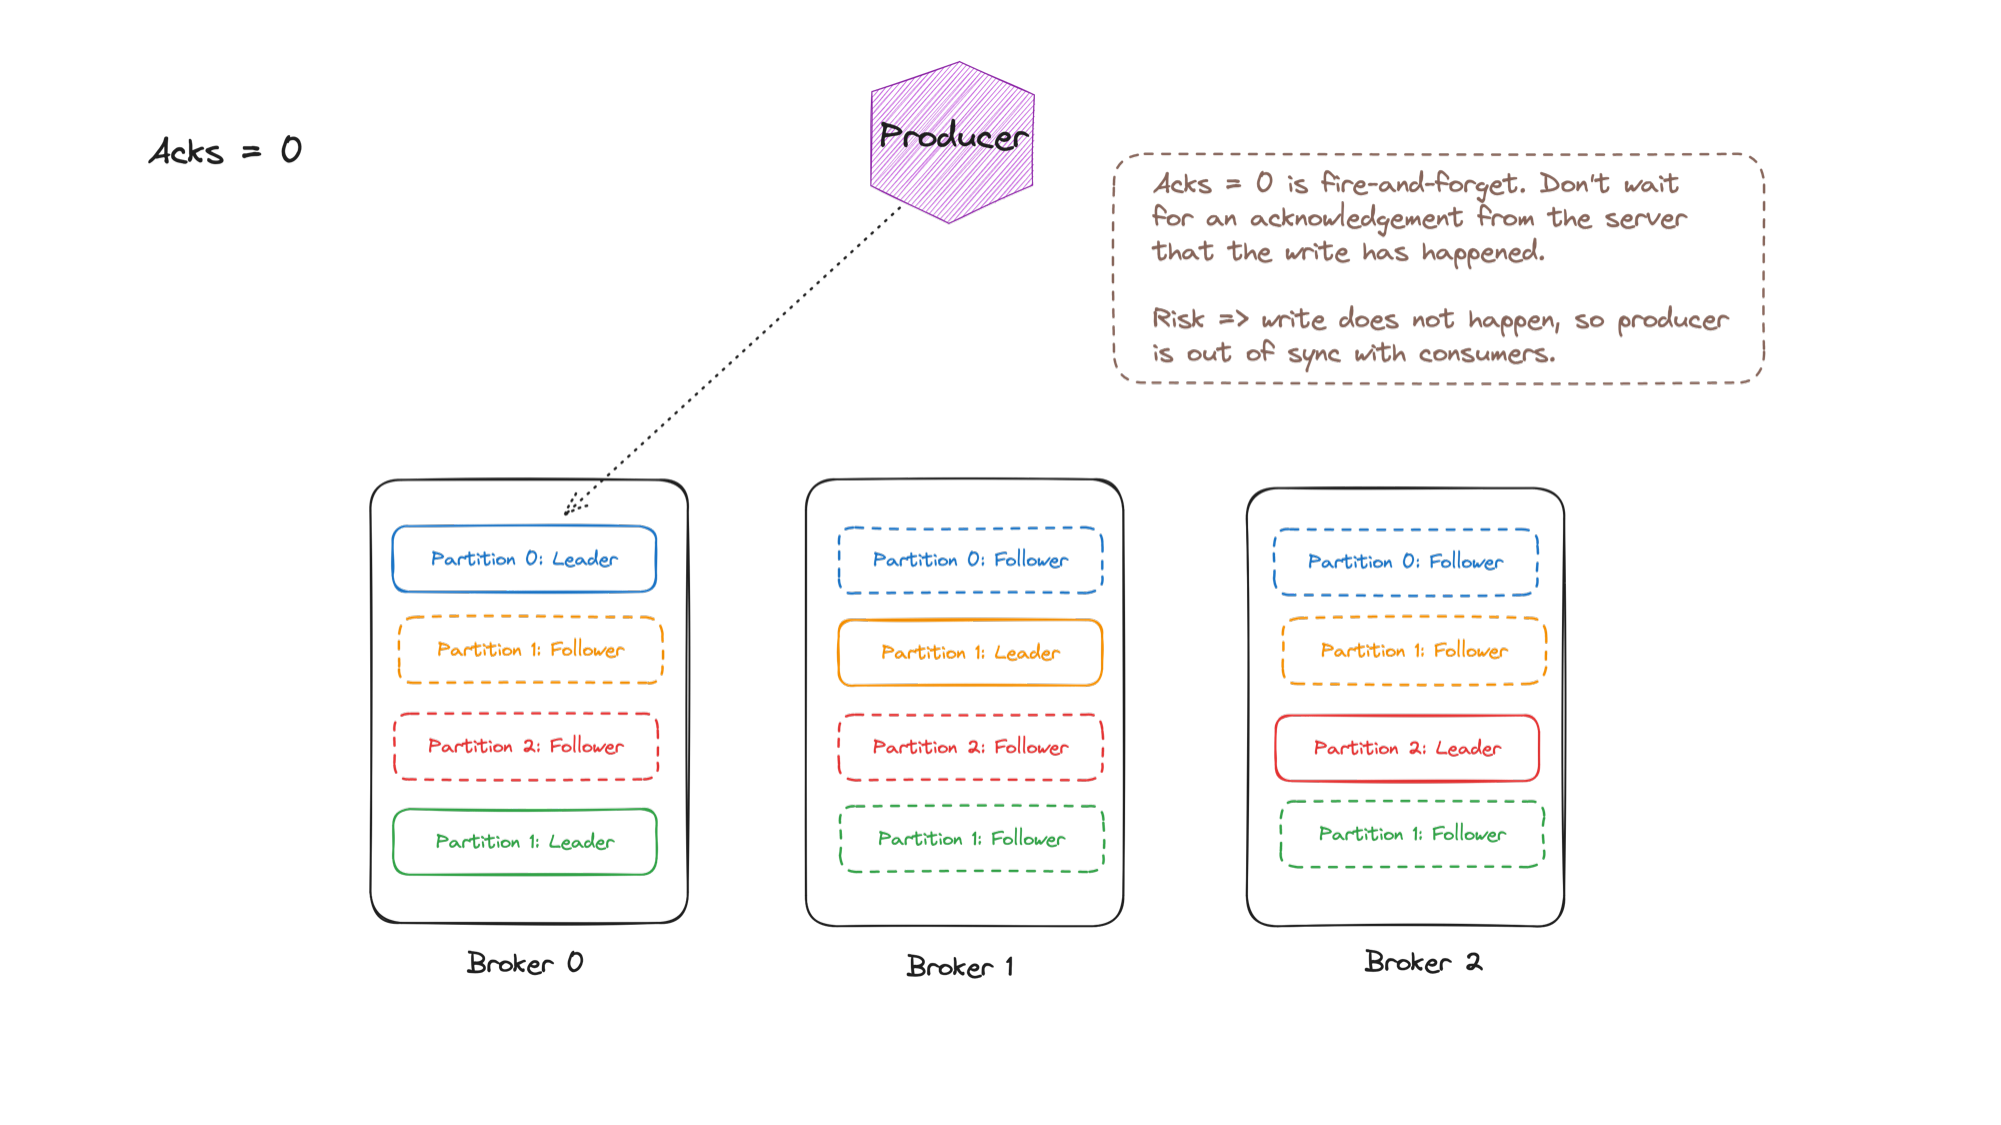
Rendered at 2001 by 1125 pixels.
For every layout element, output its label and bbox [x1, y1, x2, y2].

picture [138, 52, 1774, 994]
